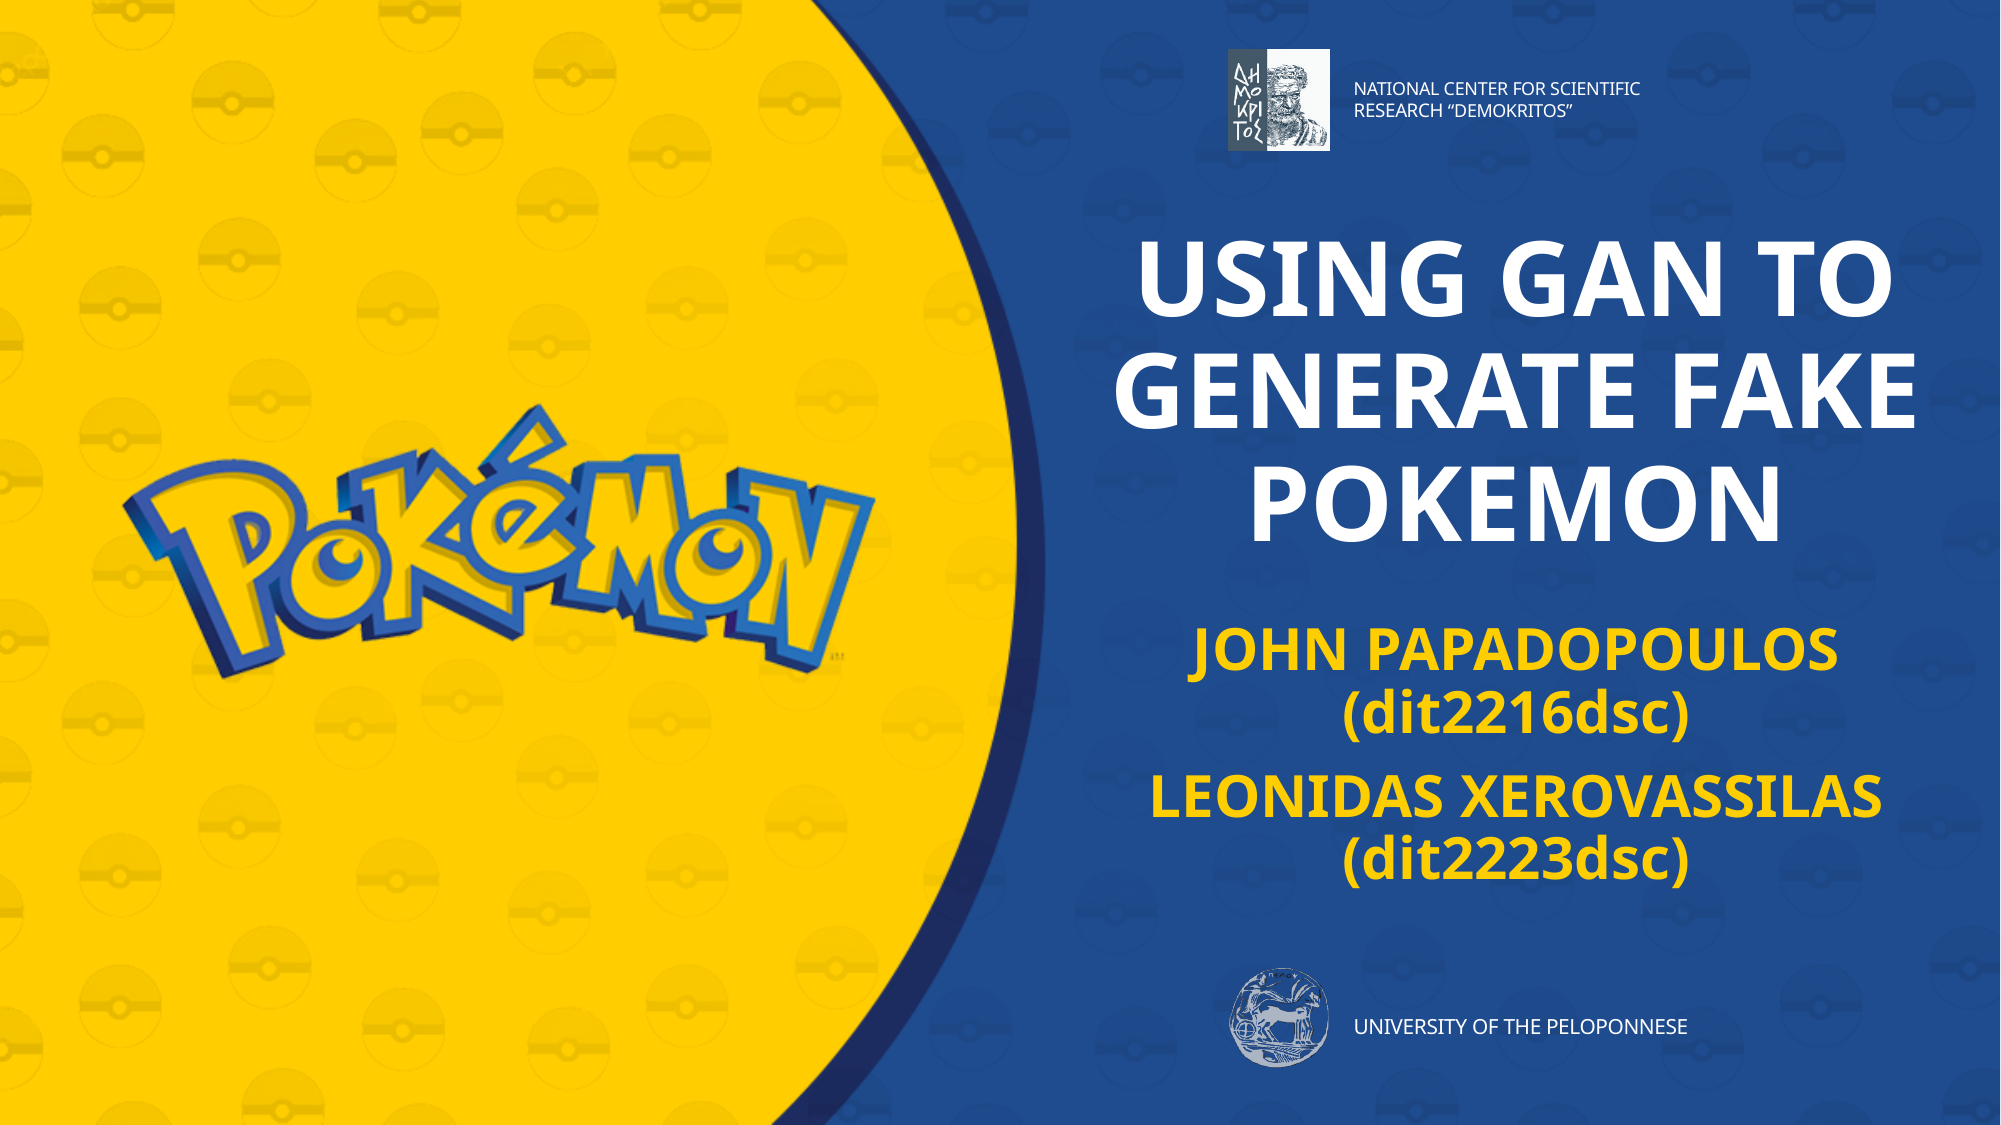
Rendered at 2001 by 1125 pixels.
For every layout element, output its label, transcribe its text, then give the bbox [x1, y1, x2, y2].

text_box UNIVERSITY OF THE PELOPONNESE [1338, 1006, 1736, 1046]
text_box NATIONAL CENTER FOR SCIENTIFIC RESEARCH “DEMOKRITOS” [1338, 70, 1736, 129]
title Using gan to generate fake pokemon [1052, 179, 1980, 572]
subtitle JOHN PAPADOPOULOS (dit2216dsc) LEONIDAS XEROVASSILAS (dit2223dsc) [1052, 612, 1980, 1018]
picture [0, 0, 2001, 1125]
